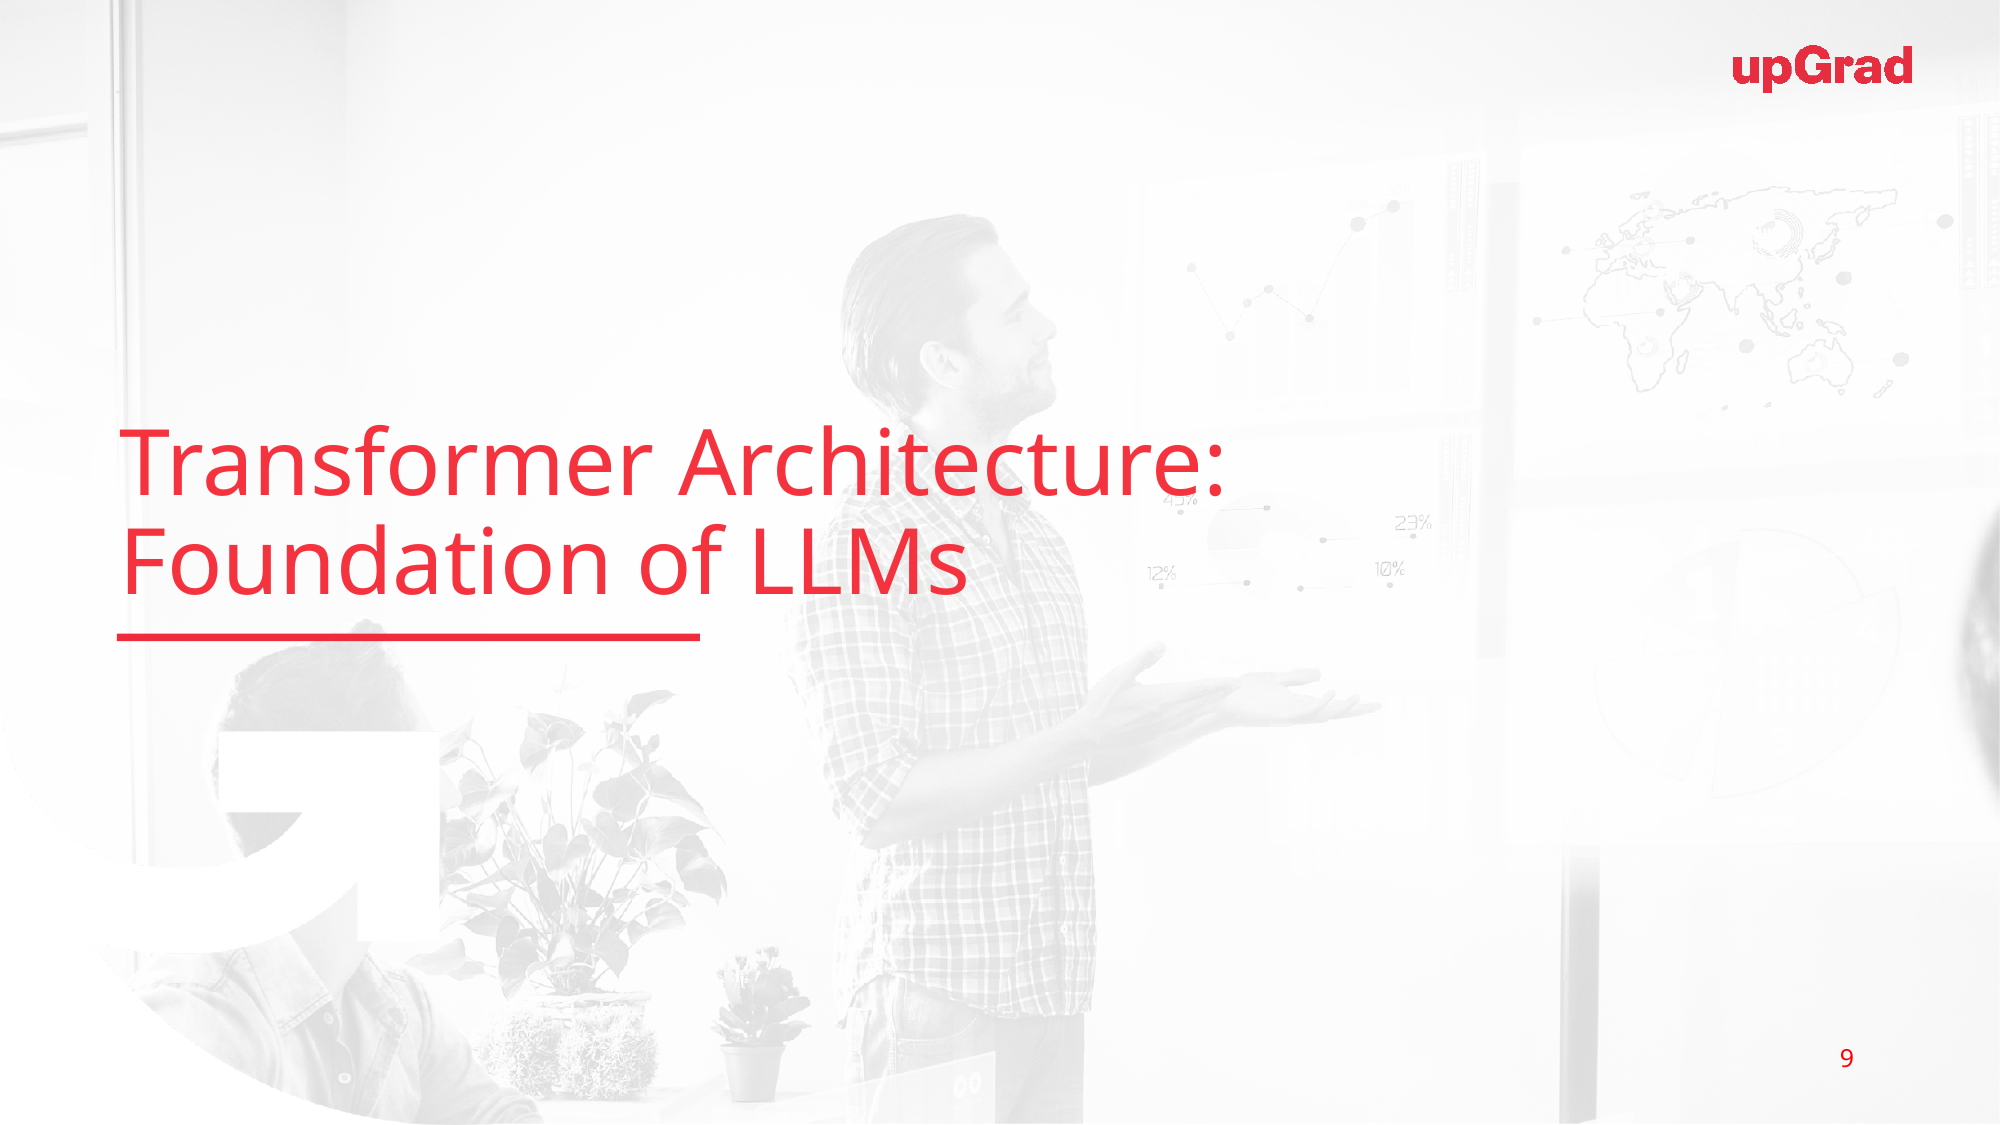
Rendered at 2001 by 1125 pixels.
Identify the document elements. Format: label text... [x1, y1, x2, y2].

text_box [116, 633, 700, 642]
text_box Transformer Architecture: Foundation of LLMs [104, 381, 1688, 649]
text_box 9 [1424, 1042, 1875, 1103]
text_box [0, 0, 2000, 1125]
picture [1732, 44, 1912, 93]
text_box [139, 1042, 590, 1103]
